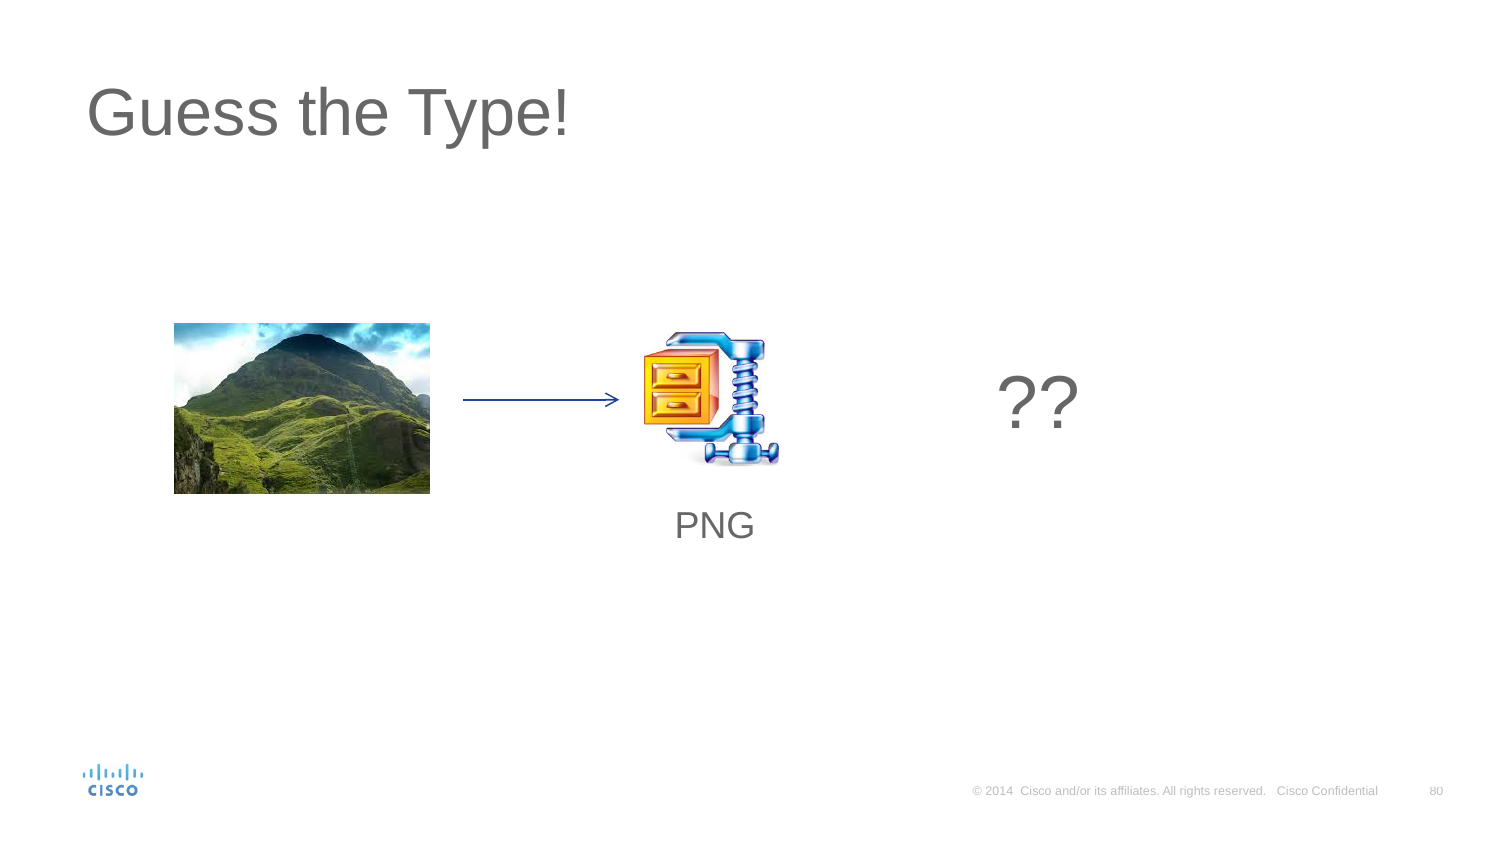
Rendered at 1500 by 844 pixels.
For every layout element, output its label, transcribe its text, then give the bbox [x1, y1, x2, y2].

picture [77, 758, 149, 803]
picture [644, 332, 780, 467]
title Guess the Type! [71, 55, 1441, 176]
picture [174, 323, 430, 494]
text_box ?? [981, 346, 1096, 452]
text_box PNG [659, 493, 771, 554]
